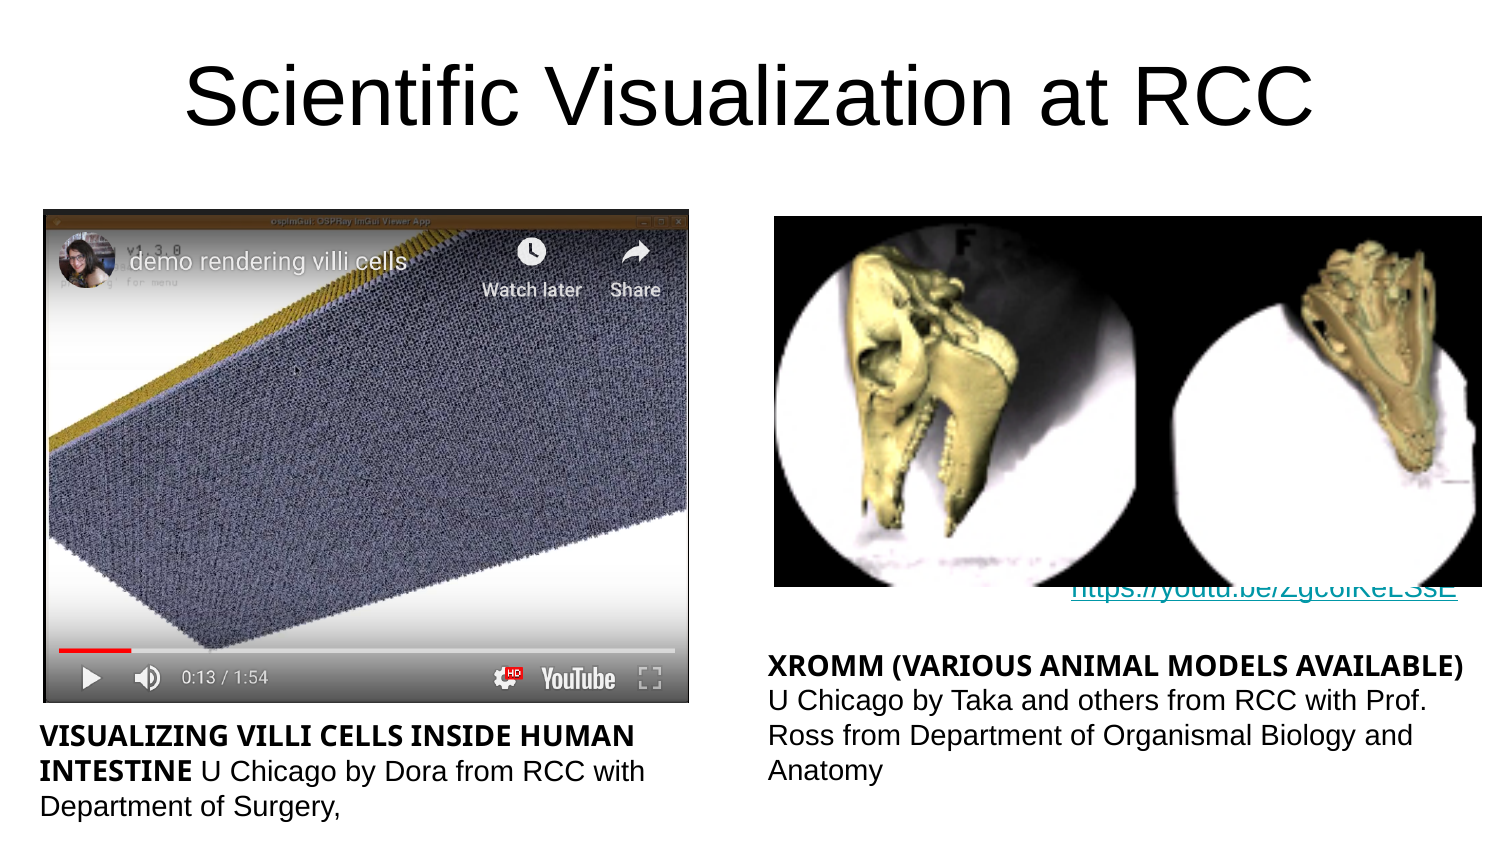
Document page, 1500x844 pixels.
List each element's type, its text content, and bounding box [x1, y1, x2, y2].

text_box https://youtu.be/Zgc6lKeLSsE [1056, 596, 1473, 611]
text_box XROMM (various animal models available) U Chicago by Taka and others from RCC with Prof. Ross from Department of Organismal Biology and Anatomy [753, 639, 1500, 844]
picture [43, 209, 689, 703]
title Scientific Visualization at RCC [181, 39, 1369, 183]
text_box VISUALIZING VILLI CELLS INSIDE HUMAN INTESTINE U Chicago by Dora from RCC with Department of Surgery, [24, 710, 753, 844]
picture [774, 215, 1482, 587]
